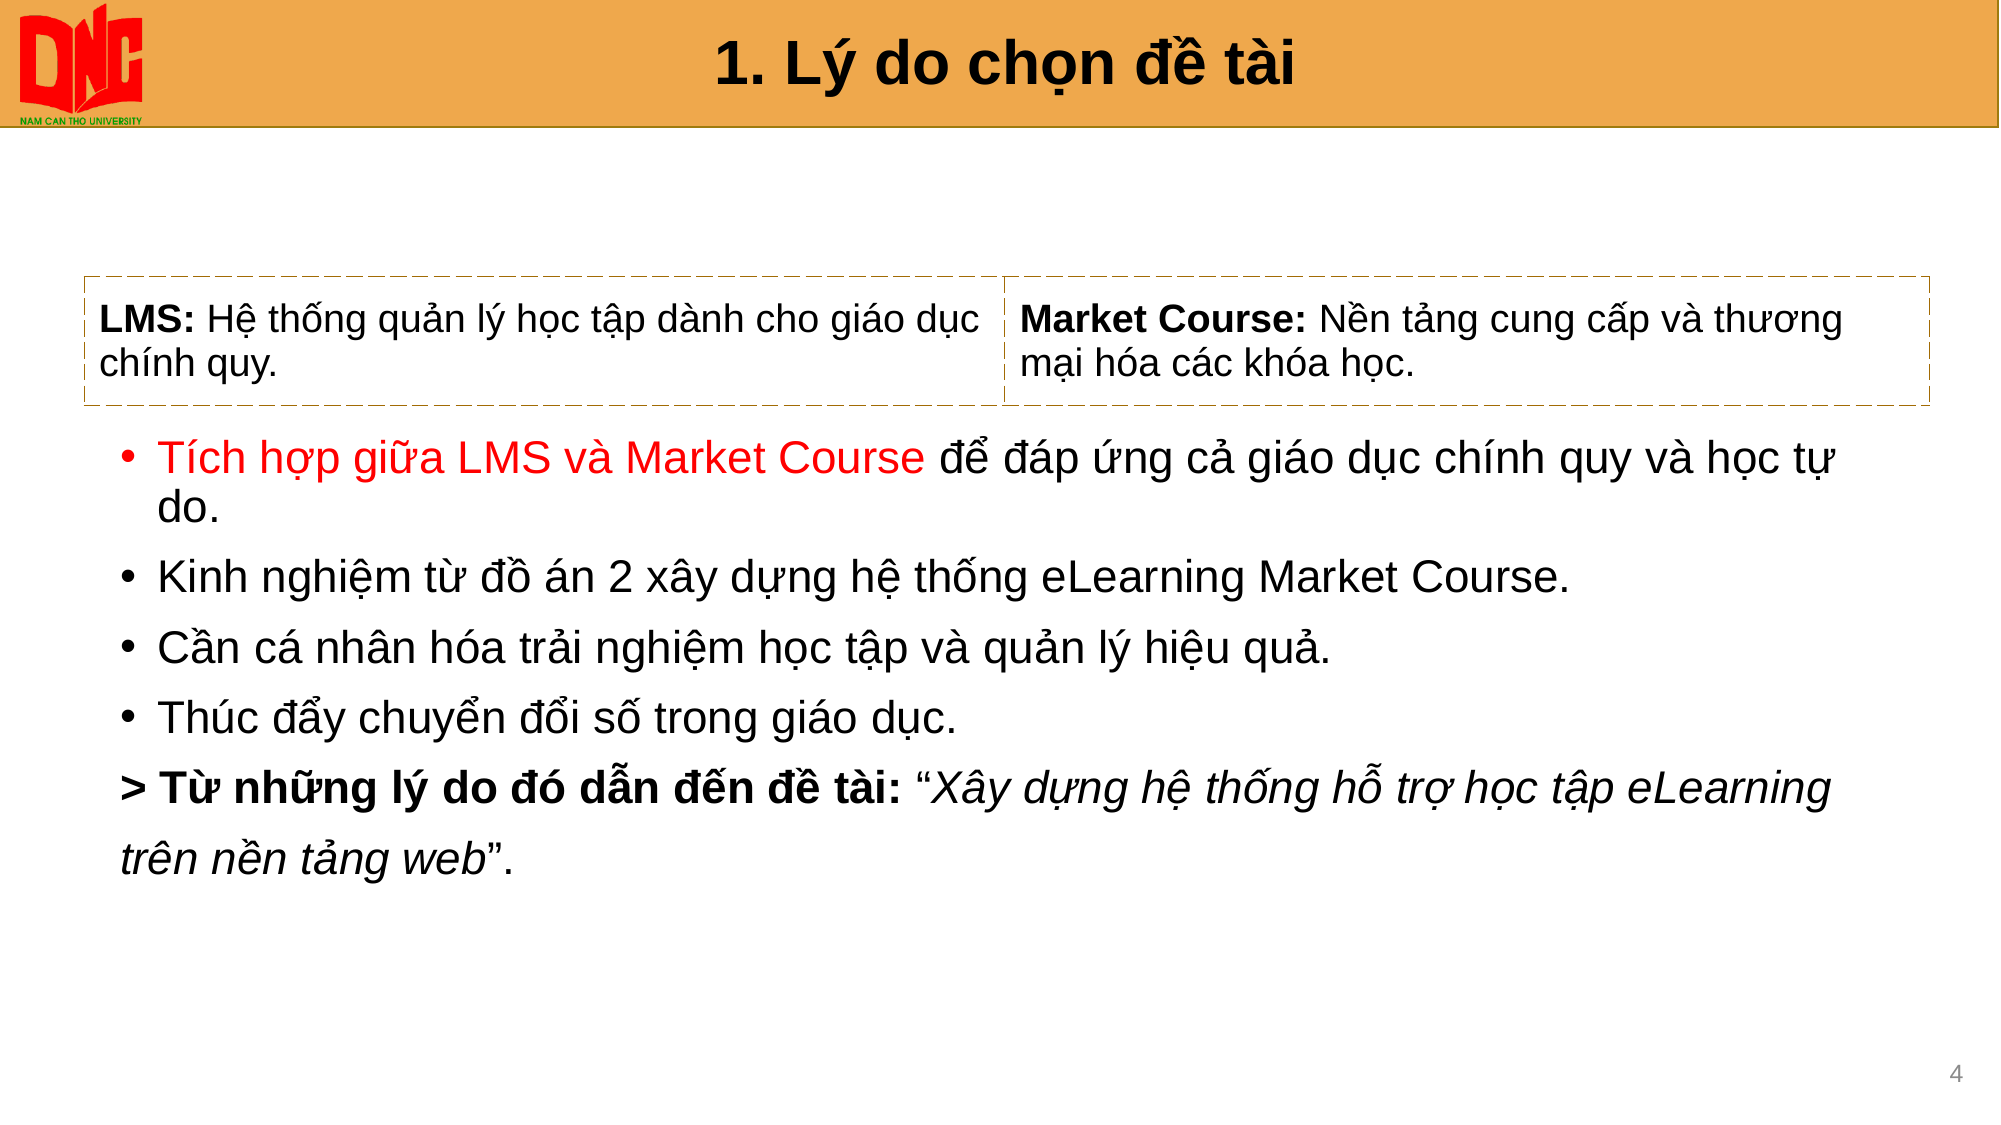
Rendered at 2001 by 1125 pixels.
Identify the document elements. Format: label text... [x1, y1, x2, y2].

title 1. Lý do chọn đề tài [144, 0, 1869, 129]
table_header LMS: Hệ thống quản lý học tập dành cho giáo dục chính quy. [84, 277, 1005, 405]
slide_number 4 [1916, 1042, 1979, 1103]
list Tích hợp giữa LMS và Market Course để đáp ứng cả giáo dục chính quy và học tự do. Kinh nghiệm từ đồ án 2 xây dựng hệ thống eLearning Market Course. Cần cá nhân hóa trải nghiệm học tập và quản lý hiệu quả. Thúc đẩy chuyển đổi số trong giáo dục. > Từ những lý do đó dẫn đến đề tài: “Xây dựng hệ thống hỗ trợ học tập eLearning trên nền tảng web”. [105, 405, 1891, 1073]
table_header Market Course: Nền tảng cung cấp và thương mại hóa các khóa học. [1005, 277, 1929, 405]
text_box [1869, 0, 1999, 128]
text_box [0, 0, 144, 128]
picture [18, 1, 143, 125]
